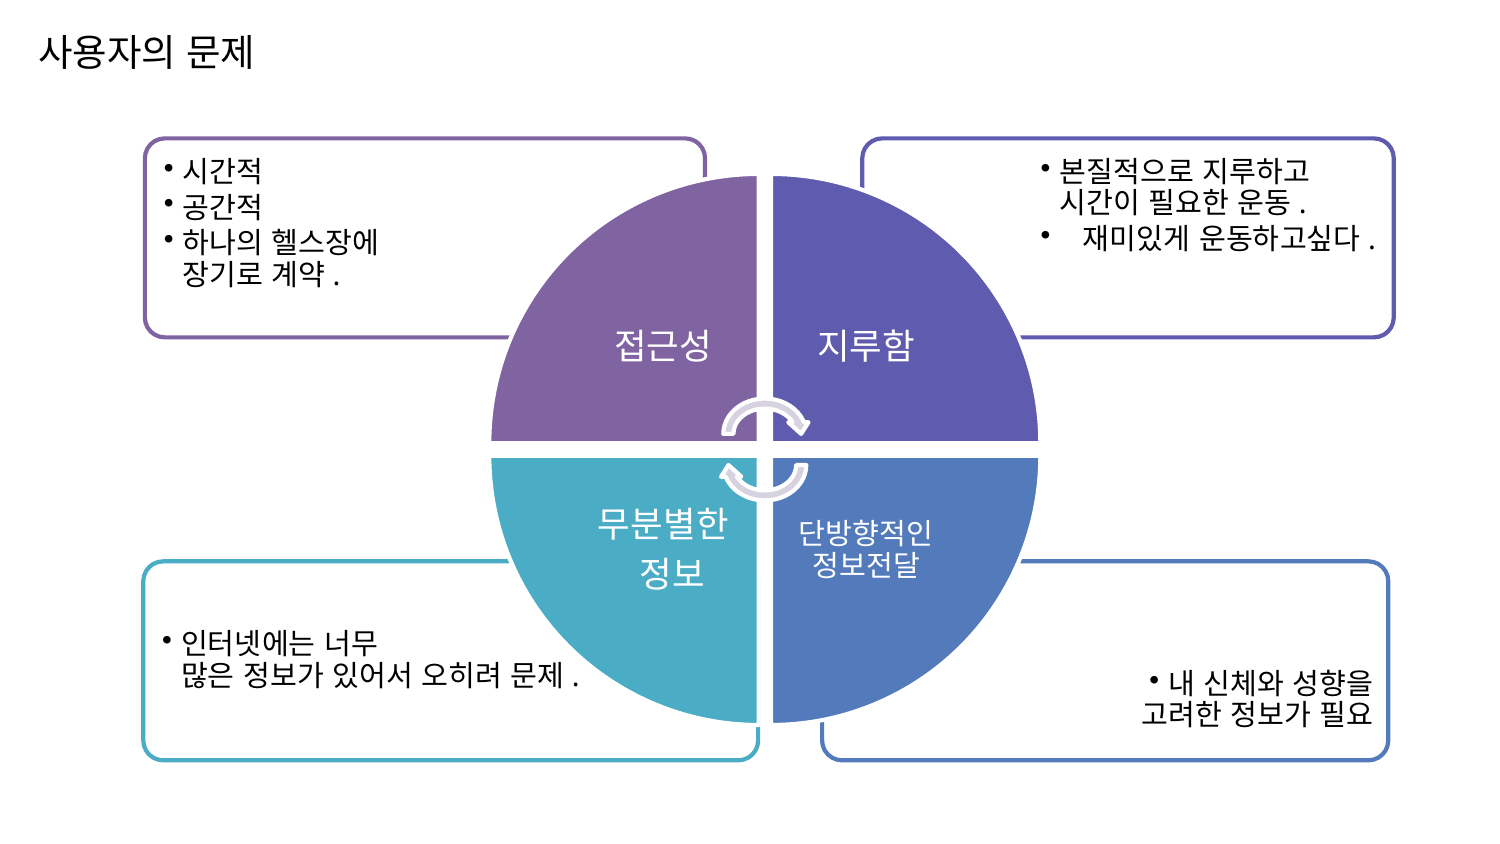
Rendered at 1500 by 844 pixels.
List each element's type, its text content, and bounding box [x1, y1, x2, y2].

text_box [135, 138, 1395, 761]
text_box 사용자의 문제 [23, 22, 431, 82]
